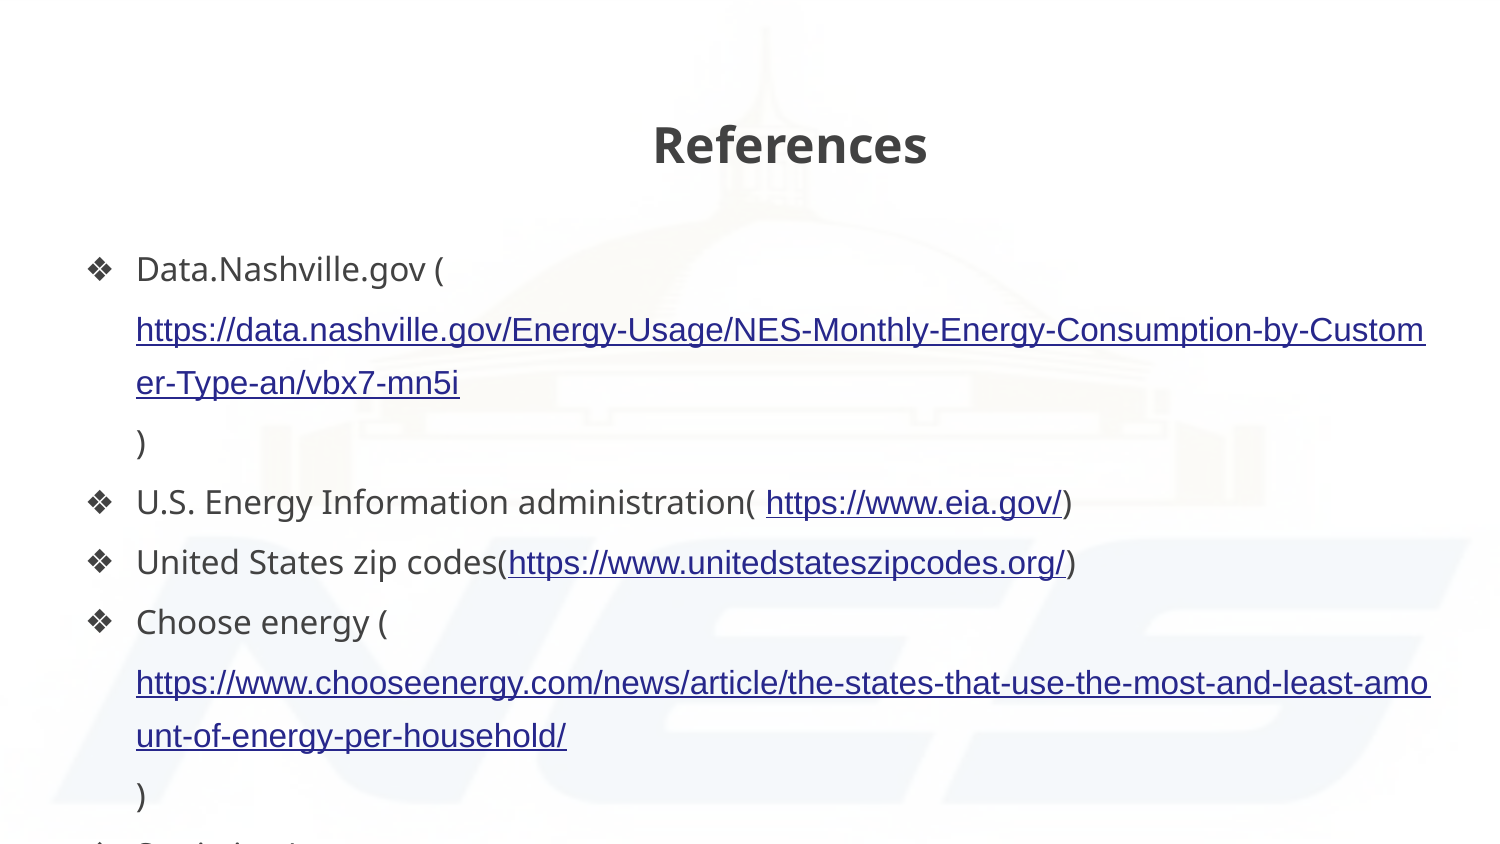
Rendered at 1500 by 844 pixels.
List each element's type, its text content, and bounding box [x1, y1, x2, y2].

title References [213, 98, 1368, 180]
list Data.Nashville.gov (https://data.nashville.gov/Energy-Usage/NES-Monthly-Energy-Consumption-by-Customer-Type-an/vbx7-mn5i) U.S. Energy Information administration( https://www.eia.gov/) United States zip codes(https://www.unitedstateszipcodes.org/) Choose energy (https://www.chooseenergy.com/news/article/the-states-that-use-the-most-and-least-amount-of-energy-per-household/) Statistica (https://www.statista.com/statistics/807951/average-monthly-electricity-usage-in-major-us-cities/) Nashville Electric Service https://www.nespower.com [45, 213, 1457, 844]
